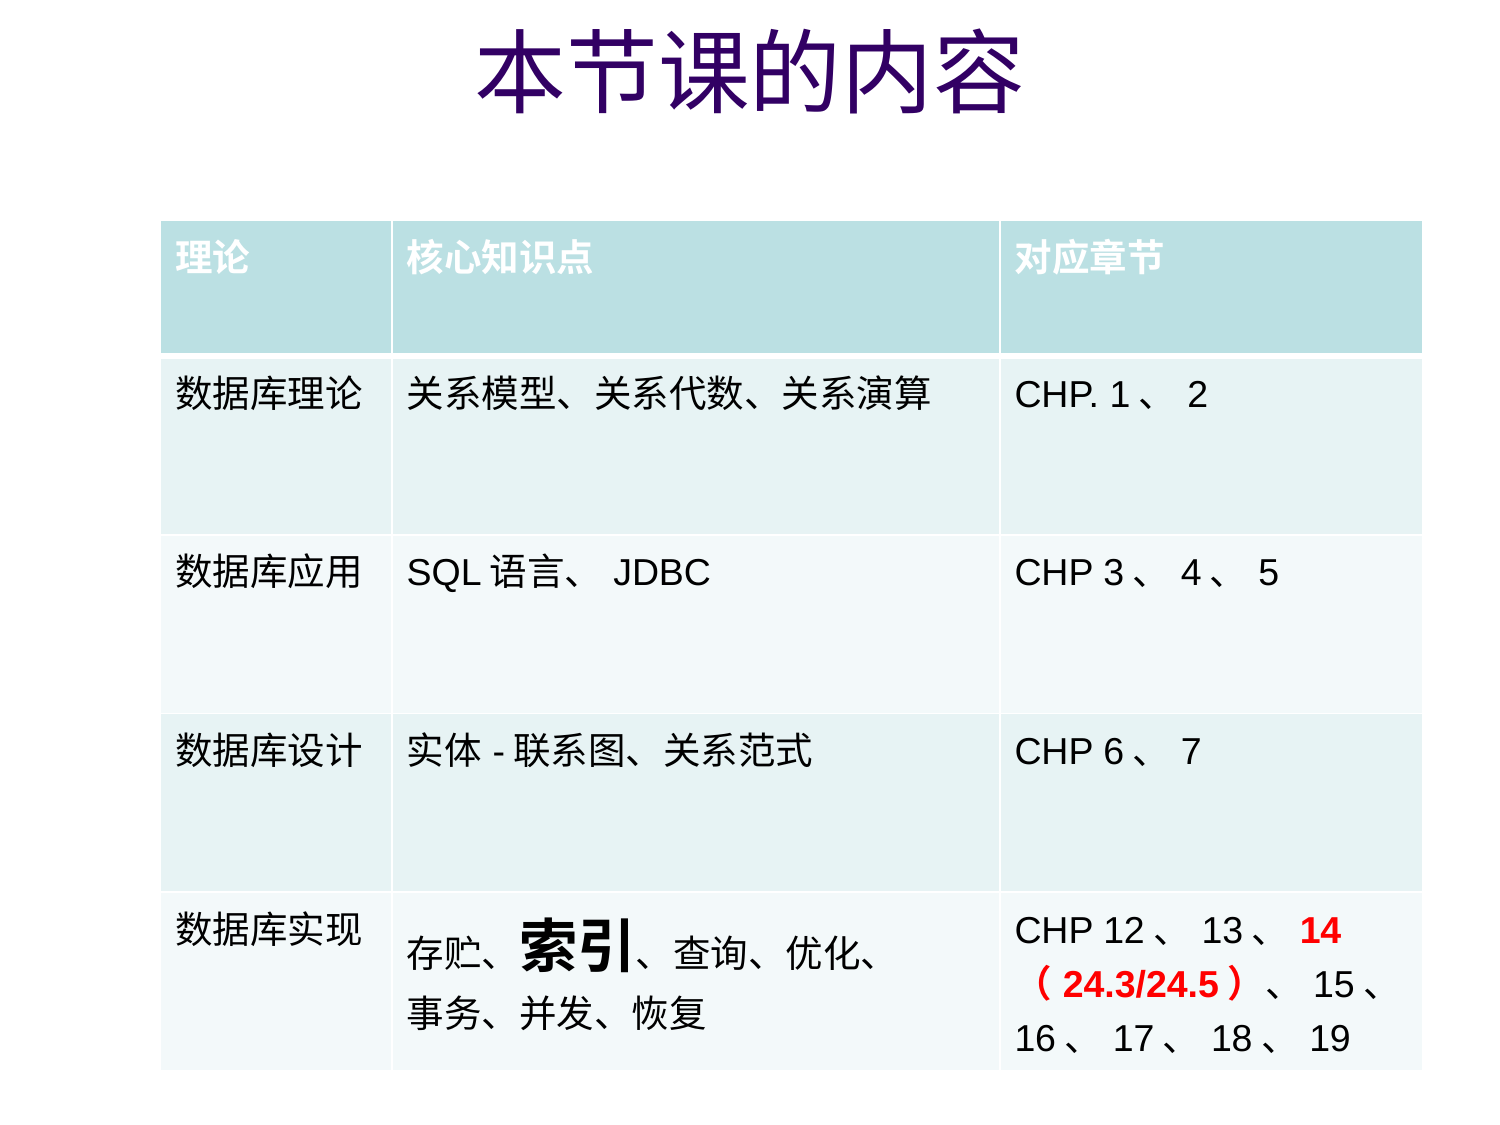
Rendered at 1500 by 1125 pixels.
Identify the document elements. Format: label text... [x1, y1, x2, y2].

table_cell CHP 12、13、14（24.3/24.5）、15、 16、17、18、19 [1001, 893, 1422, 1070]
table_cell 数据库设计 [161, 714, 391, 891]
title 本节课的内容 [102, 0, 1398, 139]
table_cell 存贮、索引、查询、优化、 事务、并发、恢复 [393, 893, 999, 1070]
table_cell 数据库应用 [161, 536, 391, 713]
table_cell SQL语言、JDBC [393, 536, 999, 713]
table_cell CHP 6、7 [1001, 714, 1422, 891]
table_cell CHP 3、4、5 [1001, 536, 1422, 713]
table_cell 关系模型、关系代数、关系演算 [393, 359, 999, 534]
table_header 理论 [161, 221, 391, 353]
table_cell 数据库实现 [161, 893, 391, 1070]
table_cell CHP. 1、2 [1001, 359, 1422, 534]
table_header 对应章节 [1001, 221, 1422, 353]
table_cell 实体-联系图、关系范式 [393, 714, 999, 891]
table_cell 数据库理论 [161, 359, 391, 534]
table_header 核心知识点 [393, 221, 999, 353]
